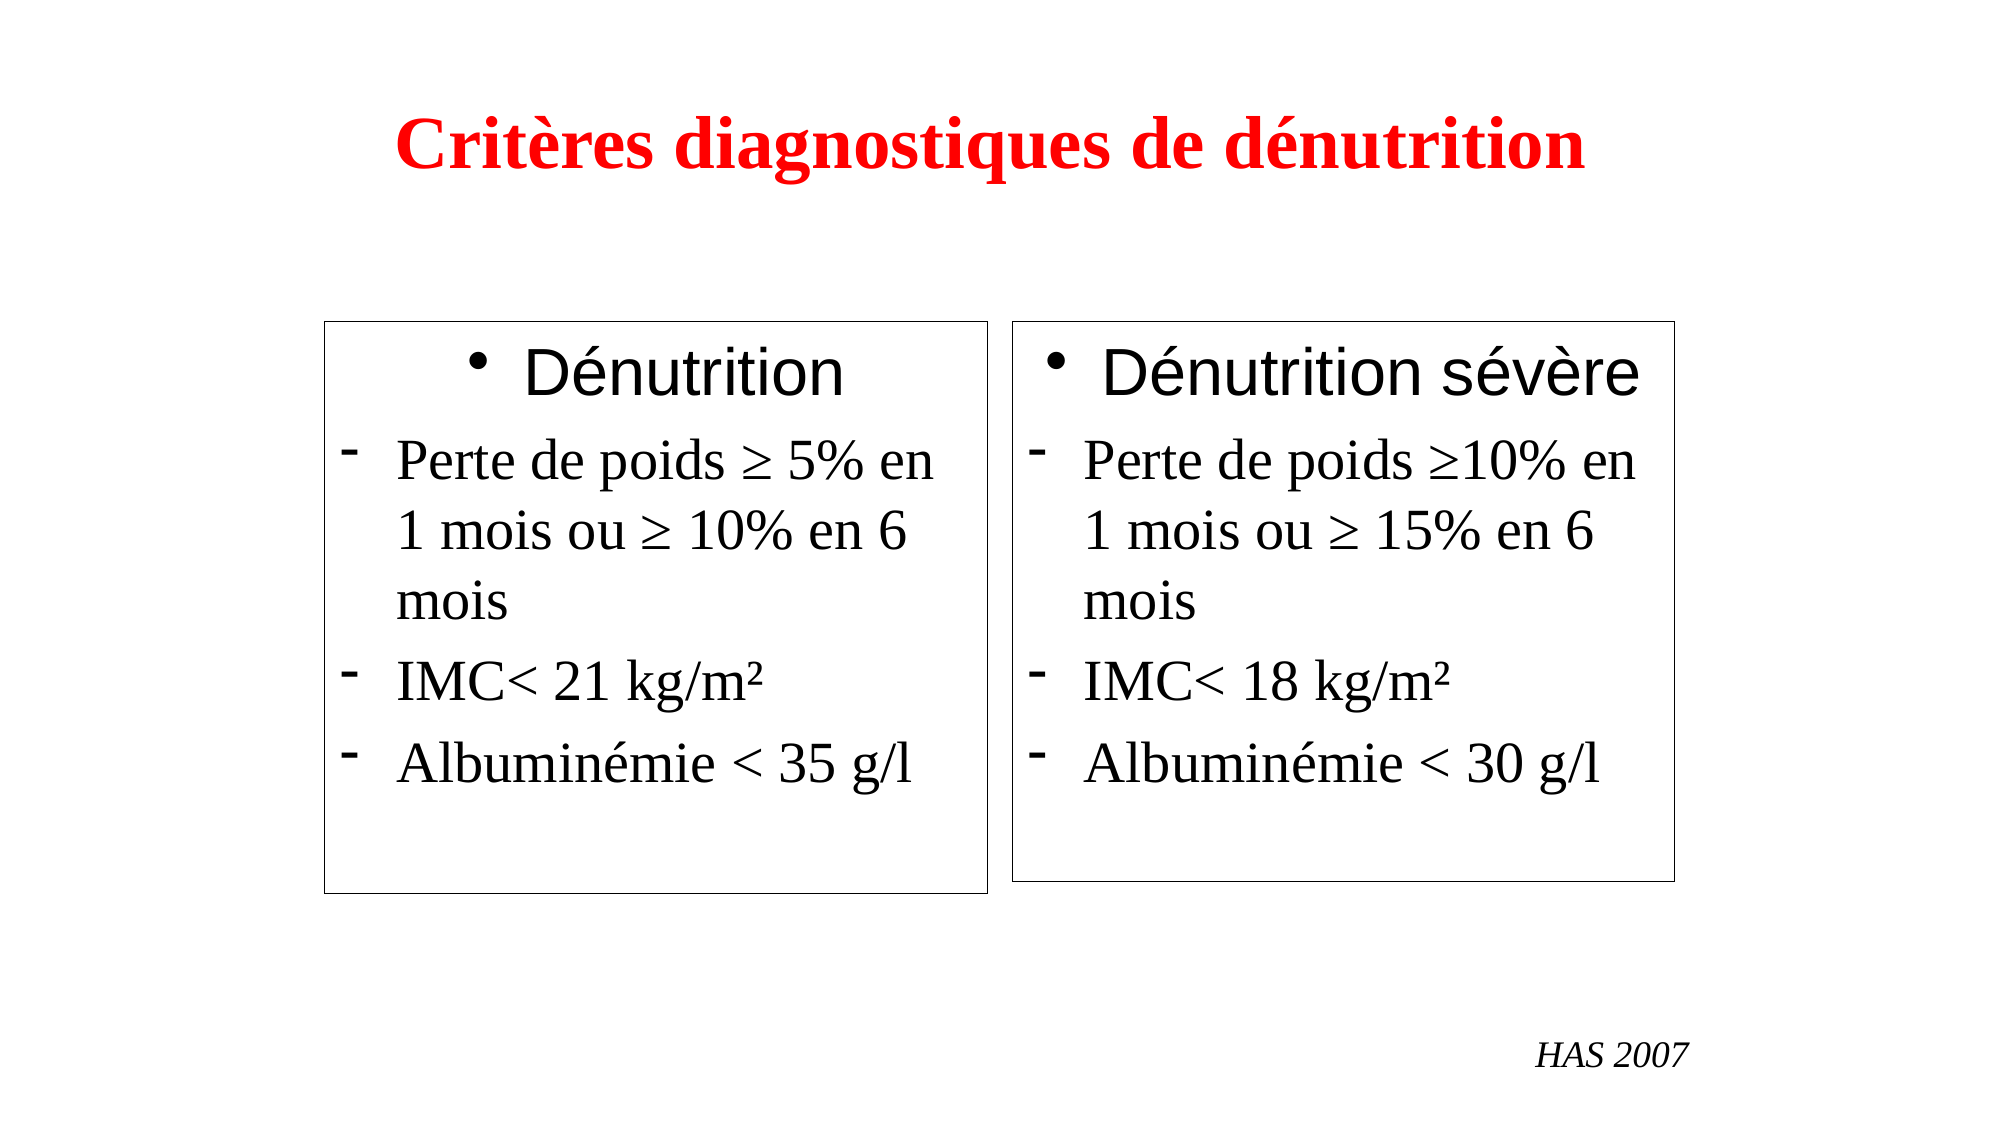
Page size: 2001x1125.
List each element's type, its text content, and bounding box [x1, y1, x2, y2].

list Dénutrition Perte de poids ≥ 5% en 1 mois ou ≥ 10% en 6 mois IMC< 21 kg/m² Albuminémie < 35 g/l [324, 321, 988, 894]
title Critères diagnostiques de dénutrition [99, 45, 1900, 233]
list Dénutrition sévère Perte de poids ≥10% en 1 mois ou ≥ 15% en 6 mois IMC< 18 kg/m² Albuminémie < 30 g/l [1012, 321, 1675, 882]
text_box HAS 2007 [1520, 1023, 1704, 1083]
